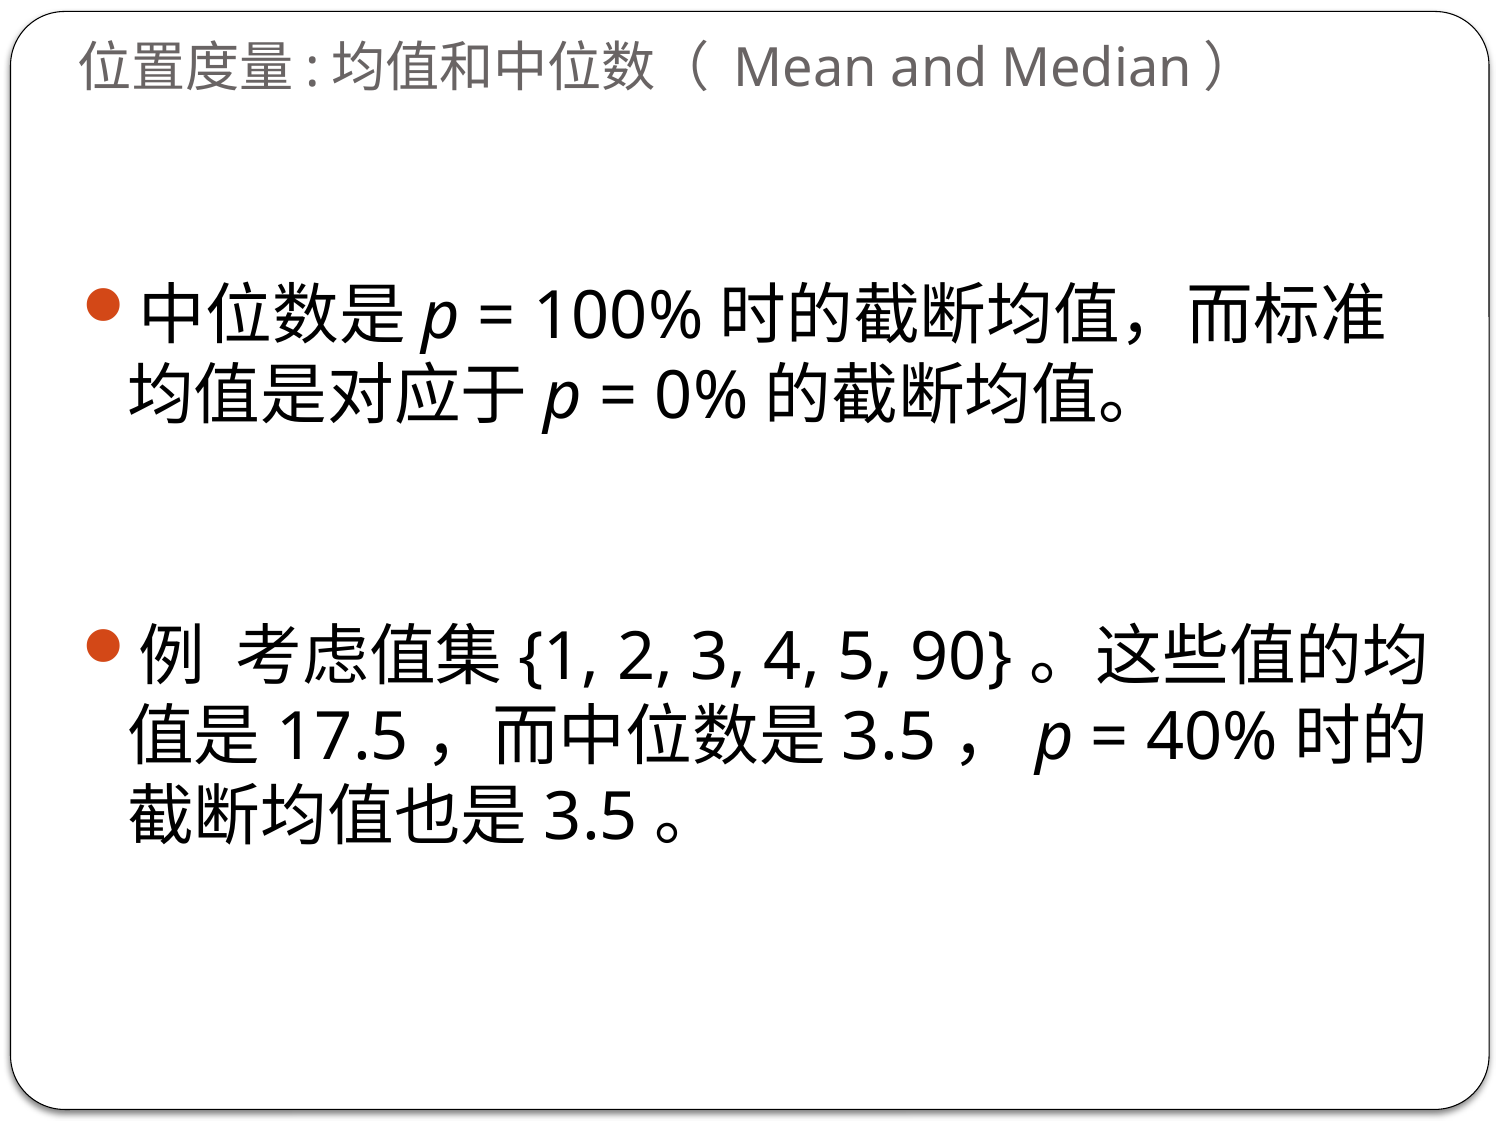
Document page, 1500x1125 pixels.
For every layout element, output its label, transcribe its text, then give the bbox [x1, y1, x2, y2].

title 位置度量:均值和中位数（ Mean and Median） [62, 24, 1450, 113]
list 中位数是p = 100%时的截断均值，而标准均值是对应于p = 0%的截断均值。 例 考虑值集{1, 2, 3, 4, 5, 90}。这些值的均值是17.5，而中位数是3.5，p = 40%时的截断均值也是3.5。 [67, 187, 1459, 1038]
